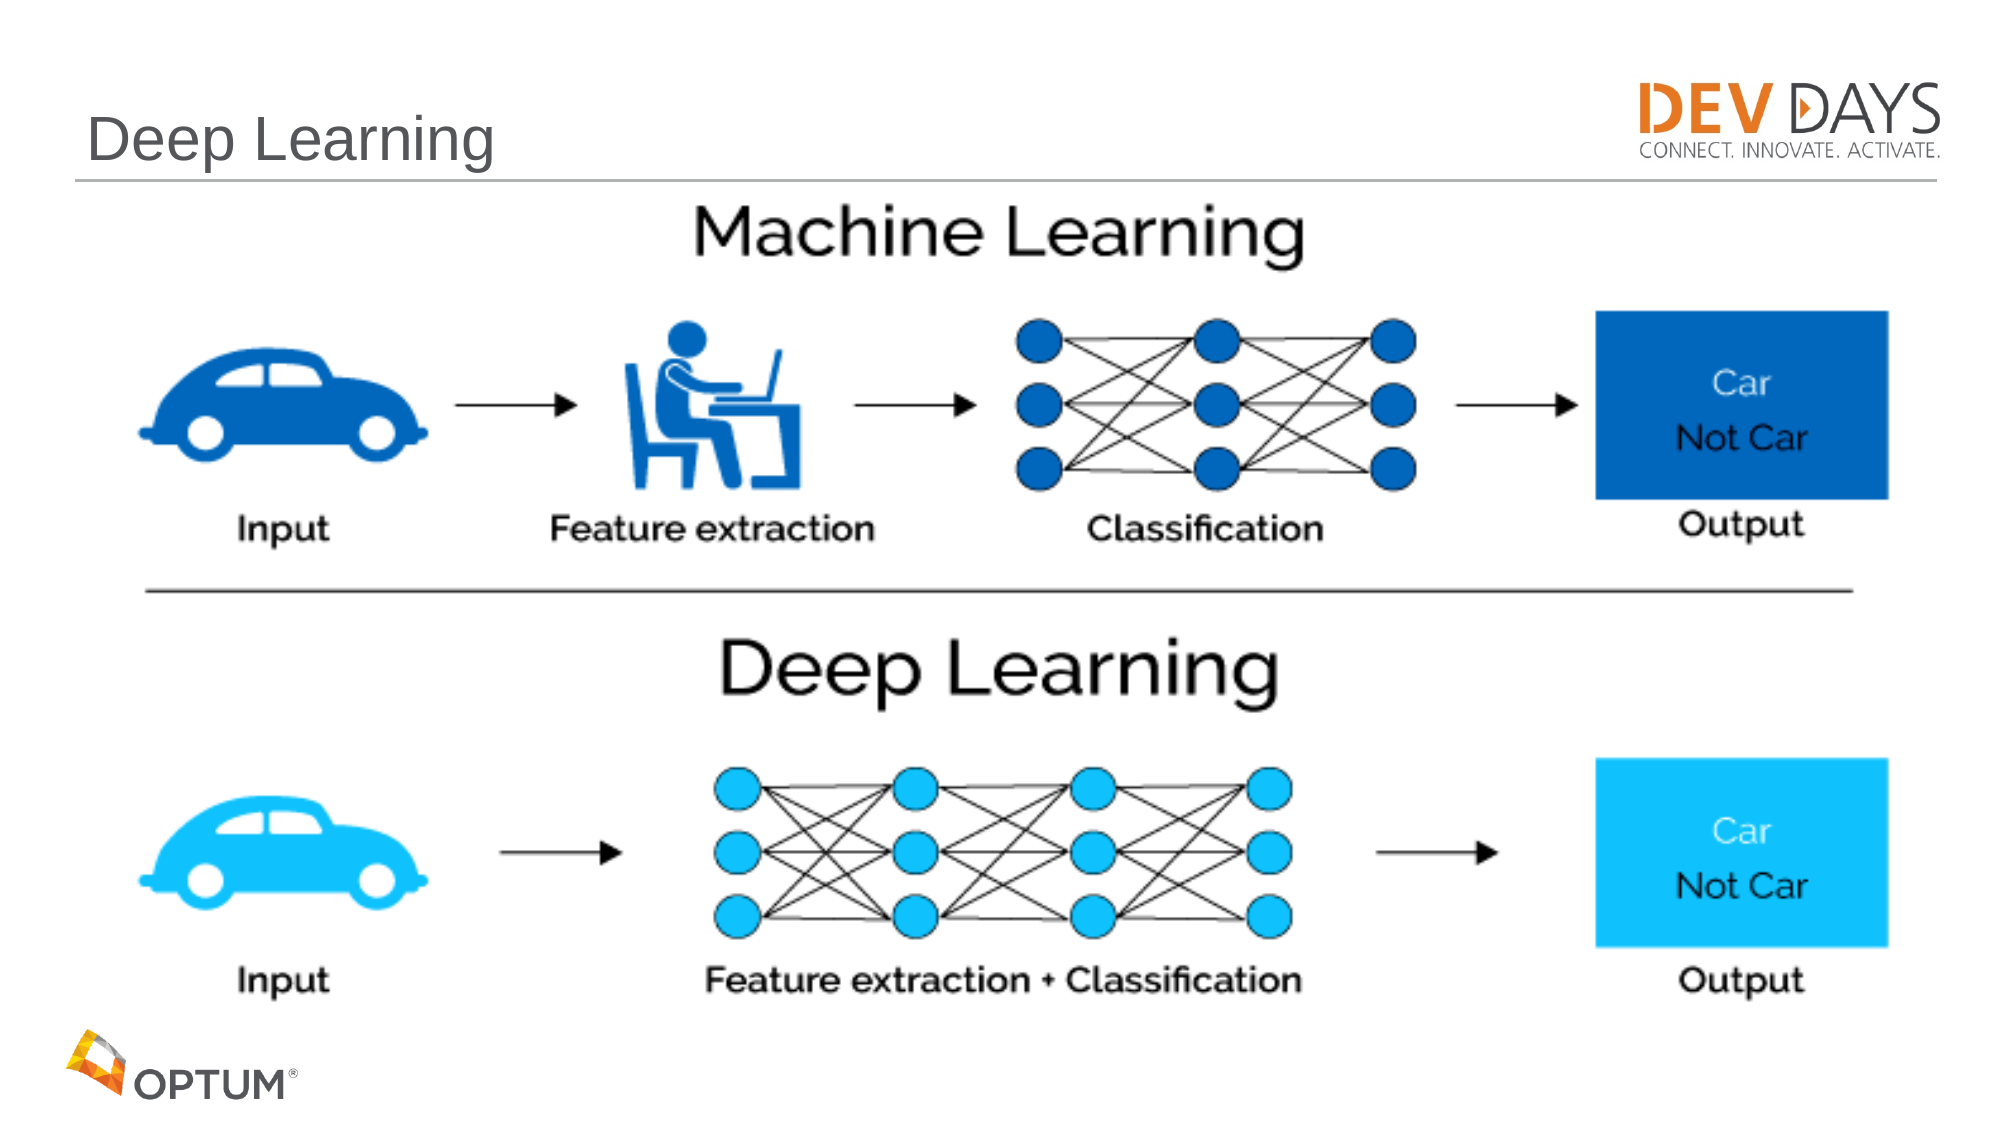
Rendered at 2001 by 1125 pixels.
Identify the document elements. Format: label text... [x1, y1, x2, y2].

picture [64, 185, 1925, 1101]
title Deep Learning [86, 103, 719, 175]
picture [1630, 74, 1953, 167]
